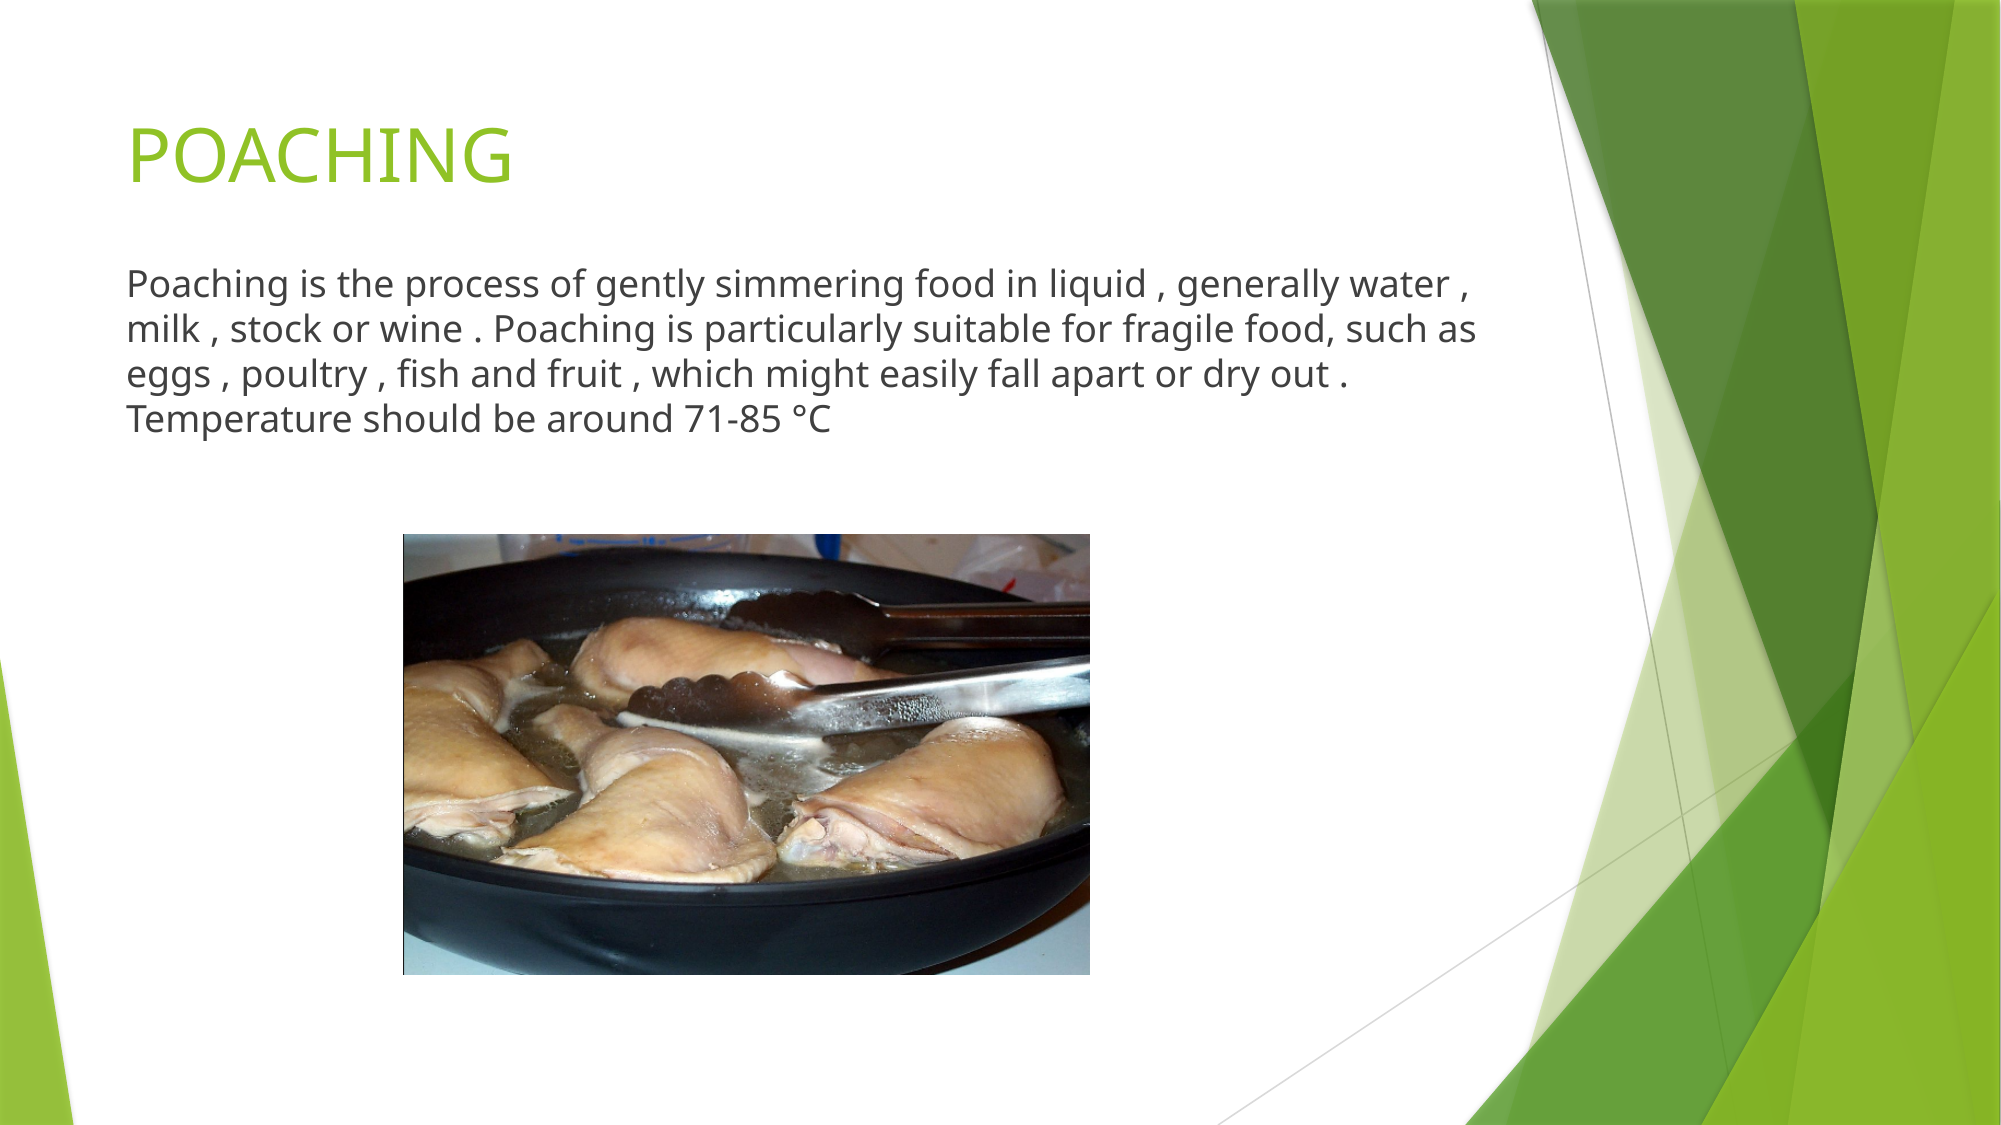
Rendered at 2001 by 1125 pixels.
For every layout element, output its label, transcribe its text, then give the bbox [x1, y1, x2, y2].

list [403, 534, 1091, 976]
title POACHING [111, 99, 1522, 317]
list Poaching is the process of gently simmering food in liquid , generally water , milk , stock or wine . Poaching is particularly suitable for fragile food, such as eggs , poultry , fish and fruit , which might easily fall apart or dry out . Temperature should be around 71-85 °C [111, 251, 1501, 992]
